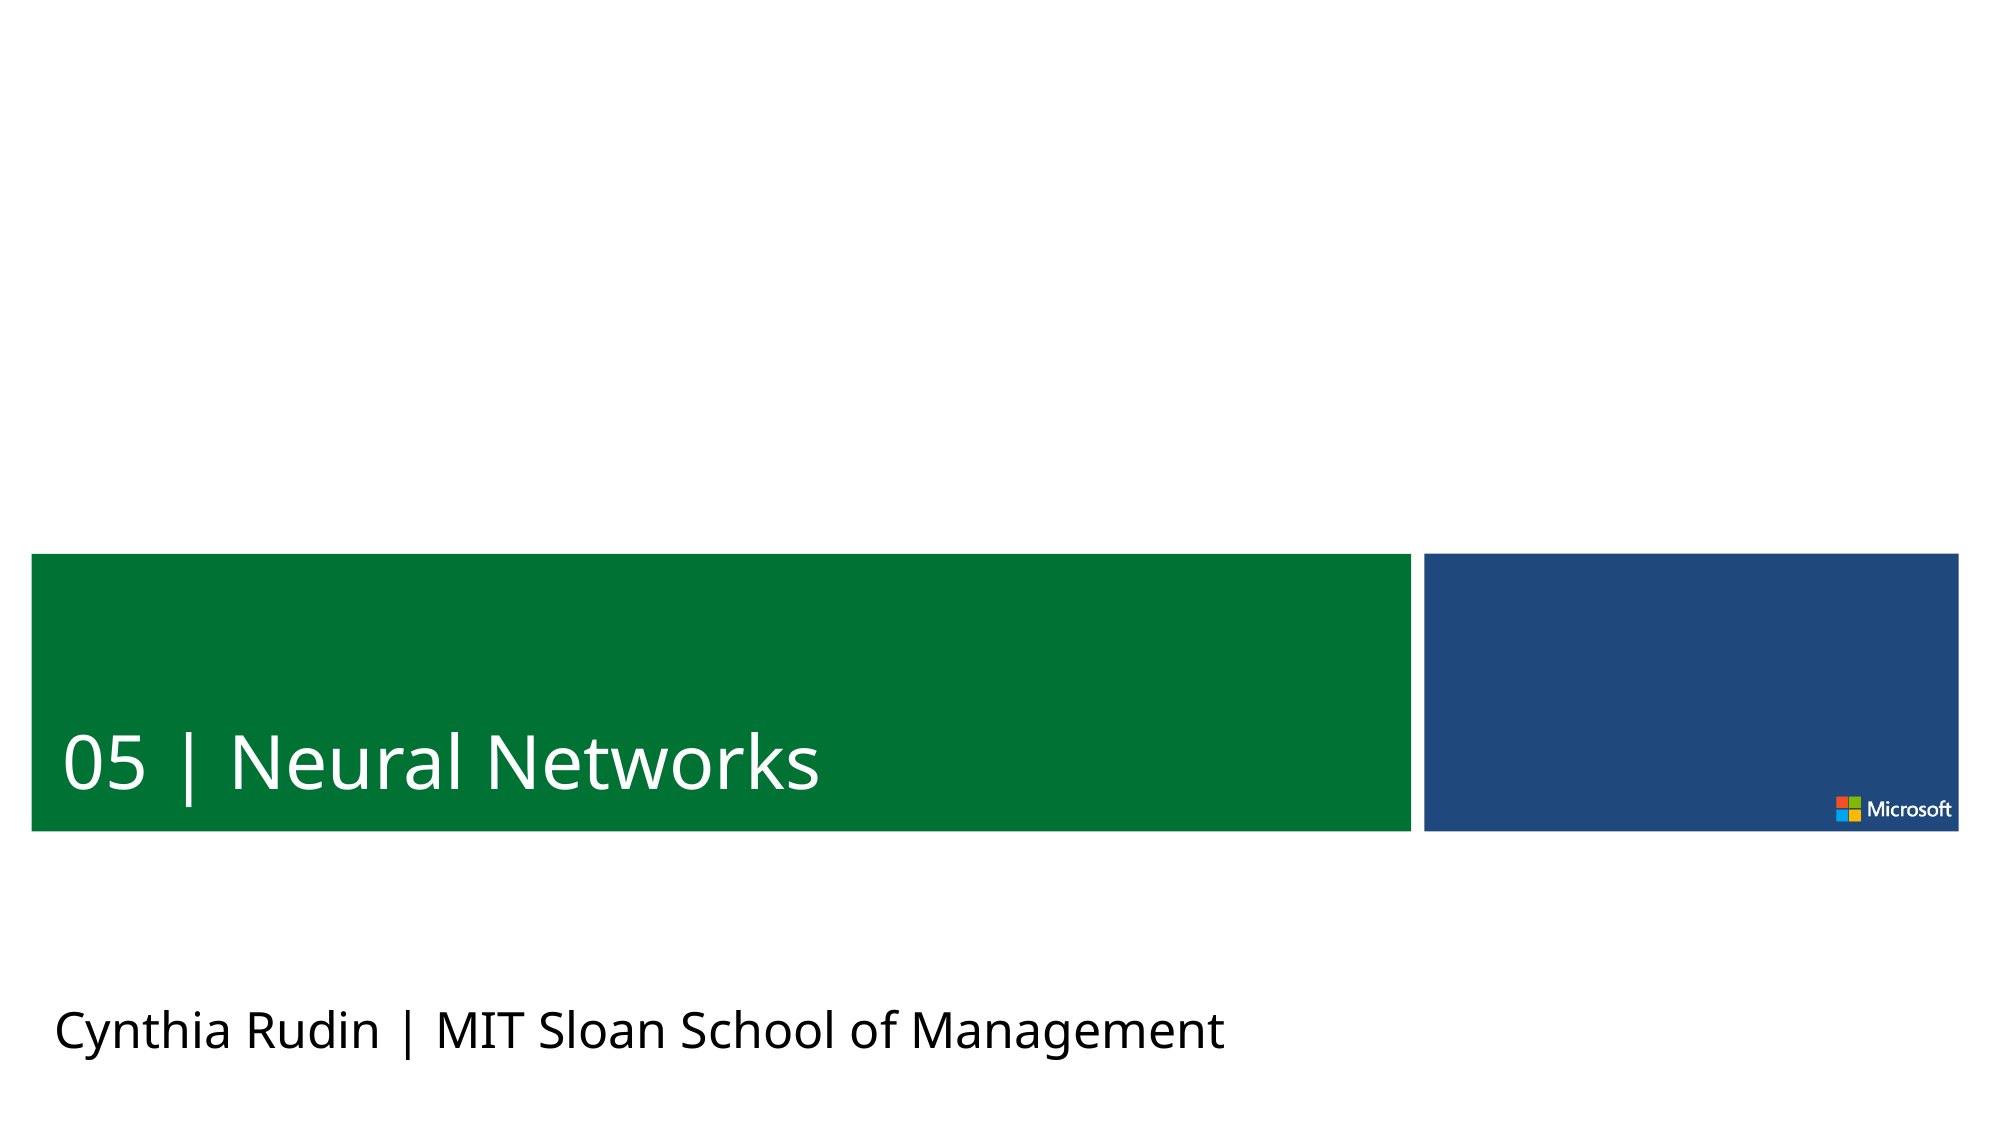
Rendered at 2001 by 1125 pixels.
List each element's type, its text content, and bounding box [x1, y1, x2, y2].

list 05 | Neural Networks [47, 568, 1396, 813]
picture [1834, 790, 1956, 827]
subtitle Cynthia Rudin | MIT Sloan School of Management [31, 841, 1412, 1082]
